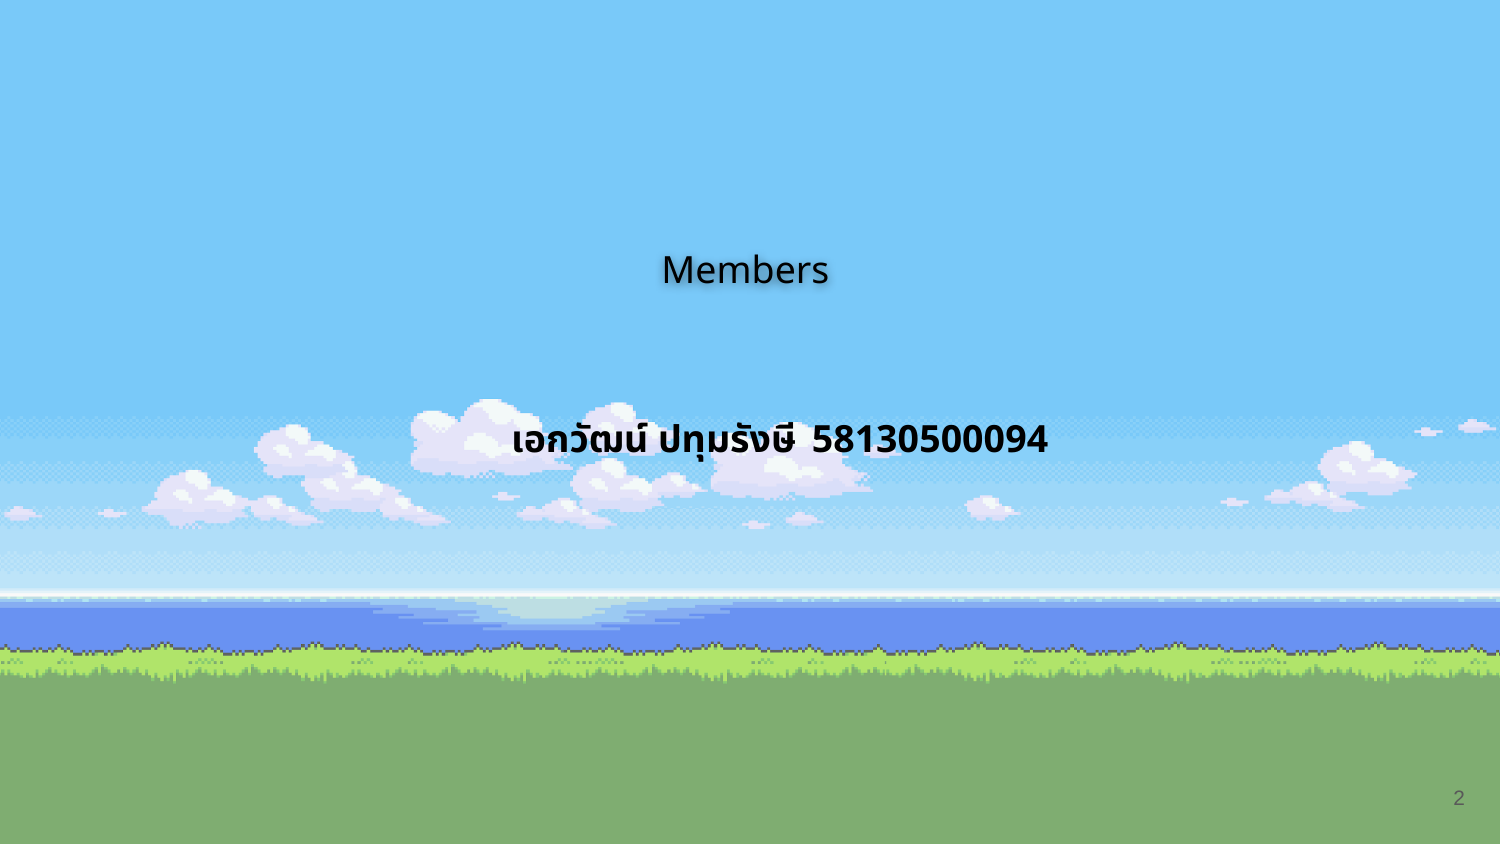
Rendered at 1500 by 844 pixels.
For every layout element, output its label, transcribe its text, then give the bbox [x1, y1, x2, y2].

text_box เอกวัฒน์ ปทุมรังษี 58130500094 [98, 298, 1462, 577]
picture [0, 0, 1500, 844]
text_box Members [46, 230, 1445, 325]
slide_number ‹#› [1389, 764, 1480, 830]
